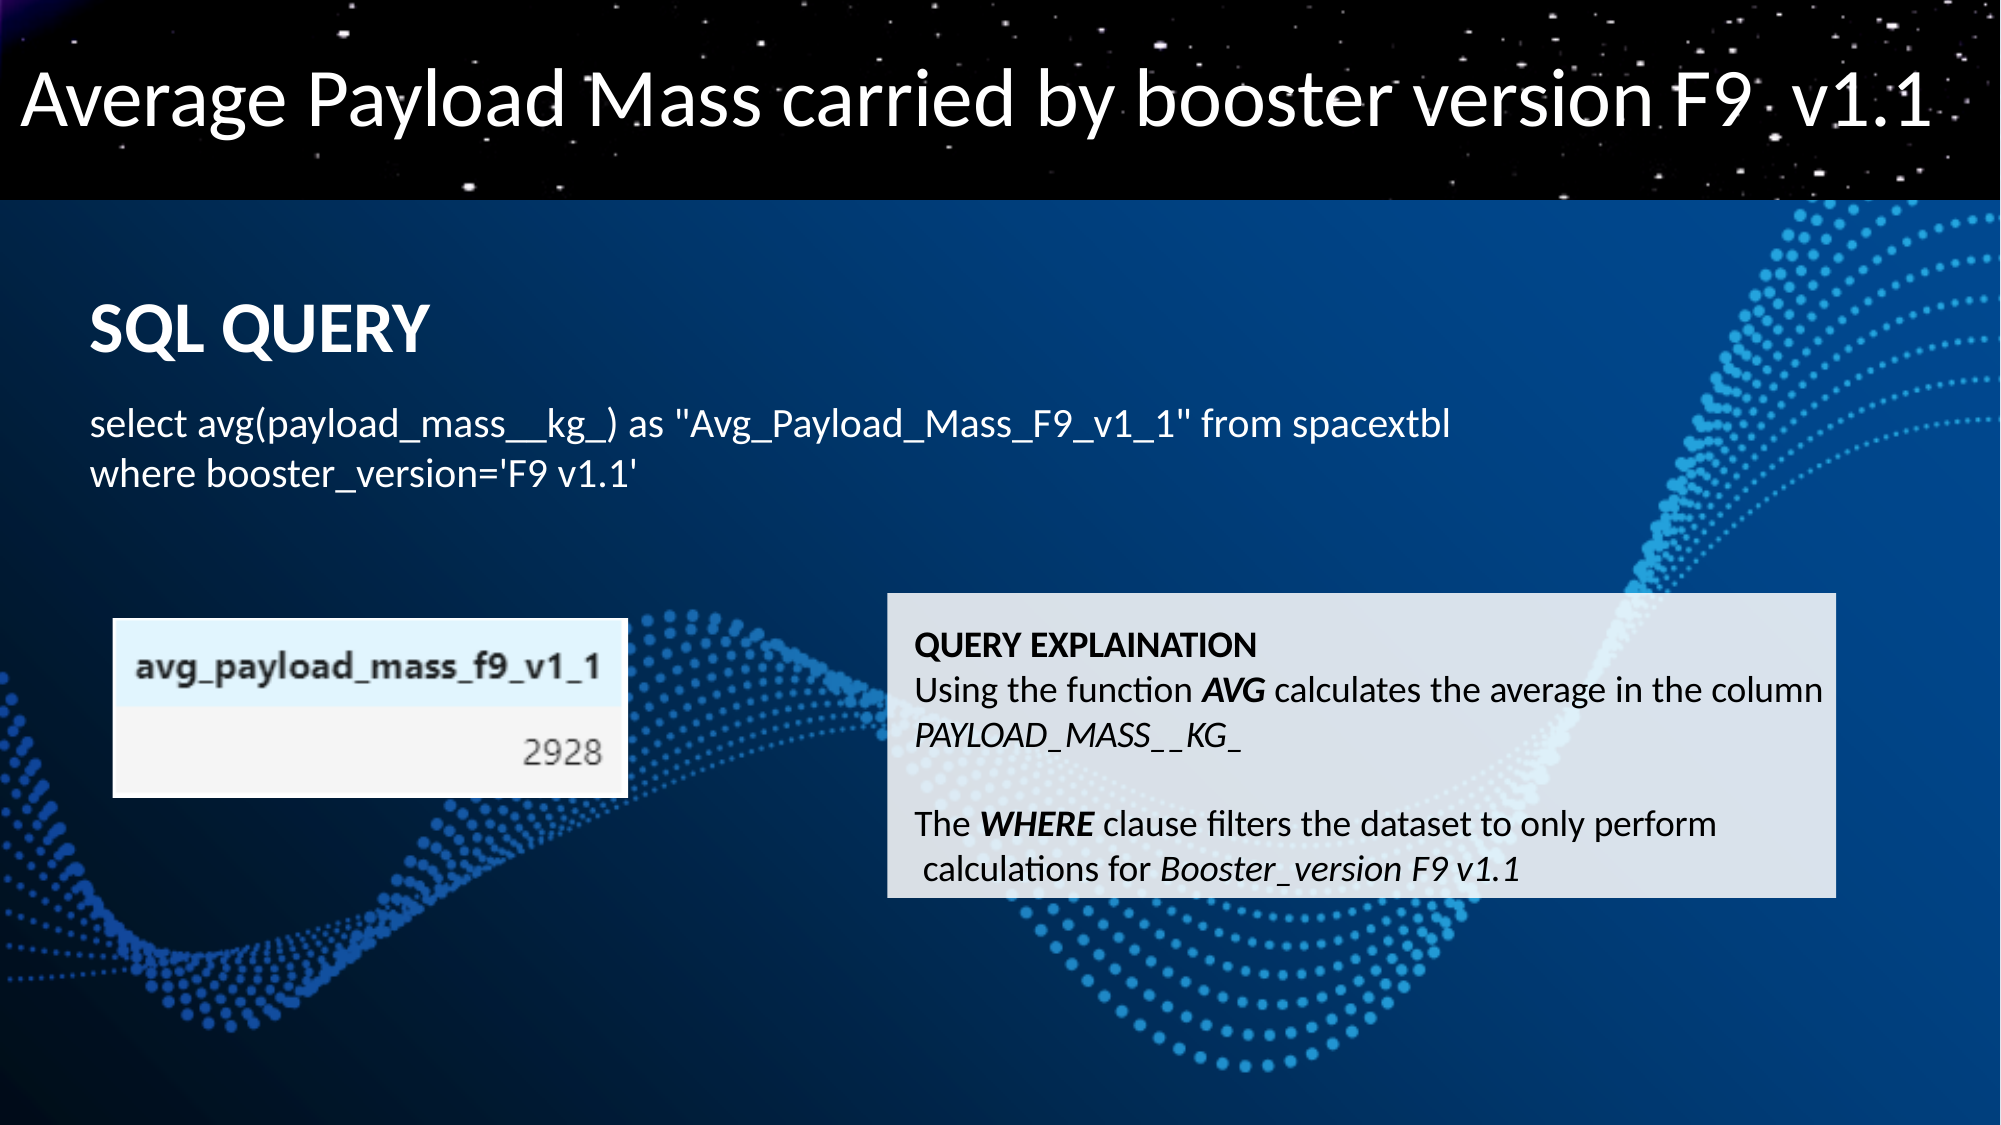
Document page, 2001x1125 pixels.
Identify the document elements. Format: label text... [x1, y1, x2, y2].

title Average Payload Mass carried by booster version F9 v1.1 [17, 212, 1963, 242]
text_box SQL QUERY select avg(payload_mass__kg_) as "Avg_Payload_Mass_F9_v1_1" from spacextbl where booster_version='F9 v1.1' [87, 242, 1513, 496]
text_box [887, 593, 1837, 898]
text_box QUERY EXPLAINATION Using the function AVG calculates the average in the column PAYLOAD_MASS__KG_ The WHERE clause filters the dataset to only perform calculations for Booster_version F9 v1.1 [912, 617, 1837, 889]
picture [0, 0, 2001, 1125]
